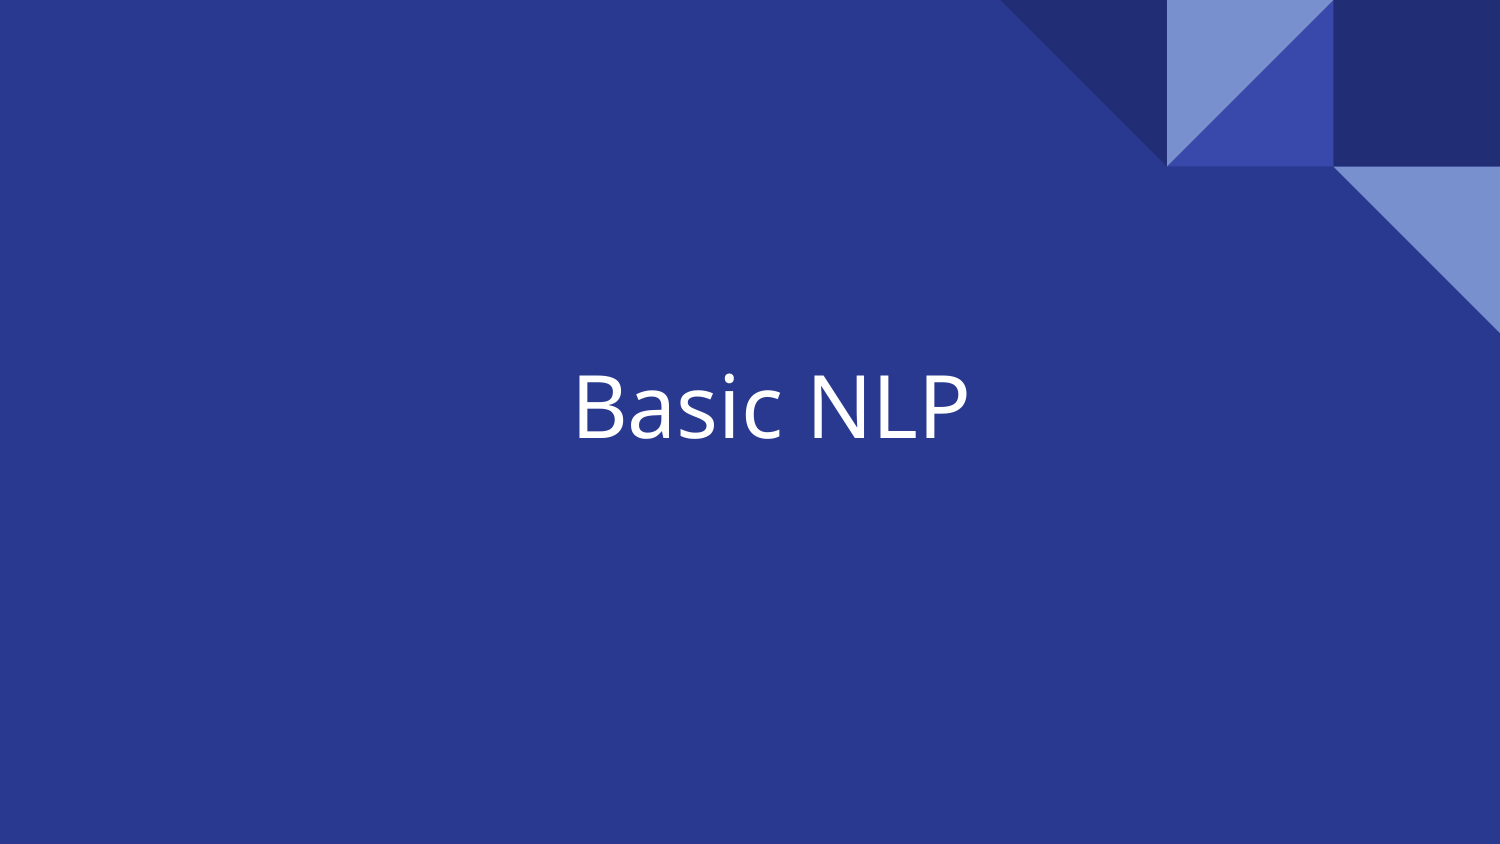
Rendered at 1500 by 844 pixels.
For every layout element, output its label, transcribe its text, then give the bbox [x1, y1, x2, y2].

title Basic NLP [96, 333, 1446, 471]
